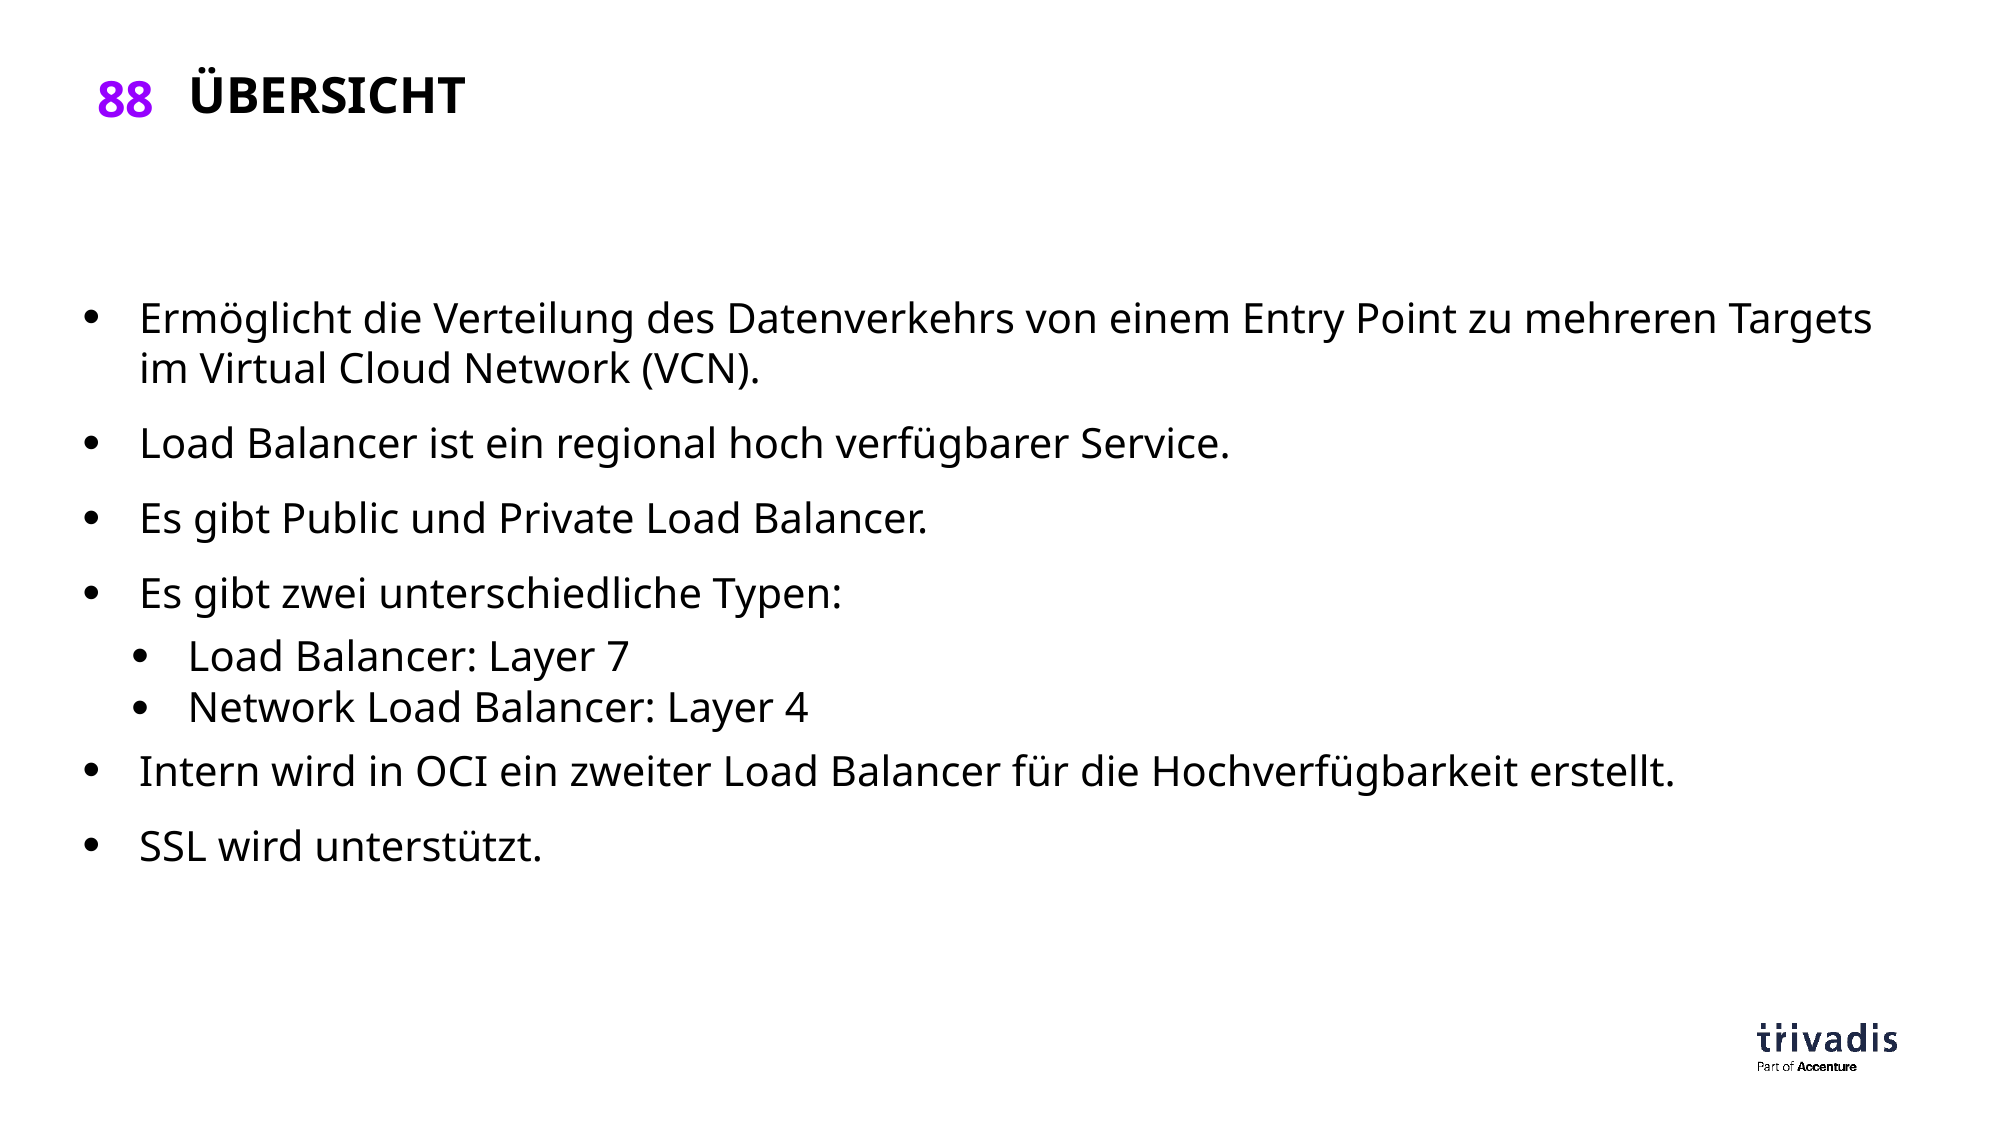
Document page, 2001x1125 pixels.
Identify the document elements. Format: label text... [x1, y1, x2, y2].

list Ermöglicht die Verteilung des Datenverkehrs von einem Entry Point zu mehreren Targets im Virtual Cloud Network (VCN). Load Balancer ist ein regional hoch verfügbarer Service. Es gibt Public und Private Load Balancer. Es gibt zwei unterschiedliche Typen: Load Balancer: Layer 7 Network Load Balancer: Layer 4 Intern wird in OCI ein zweiter Load Balancer für die Hochverfügbarkeit erstellt. SSL wird unterstützt. [65, 284, 1933, 1062]
picture [1757, 1062, 1897, 1071]
title übersicht [170, 63, 1933, 136]
